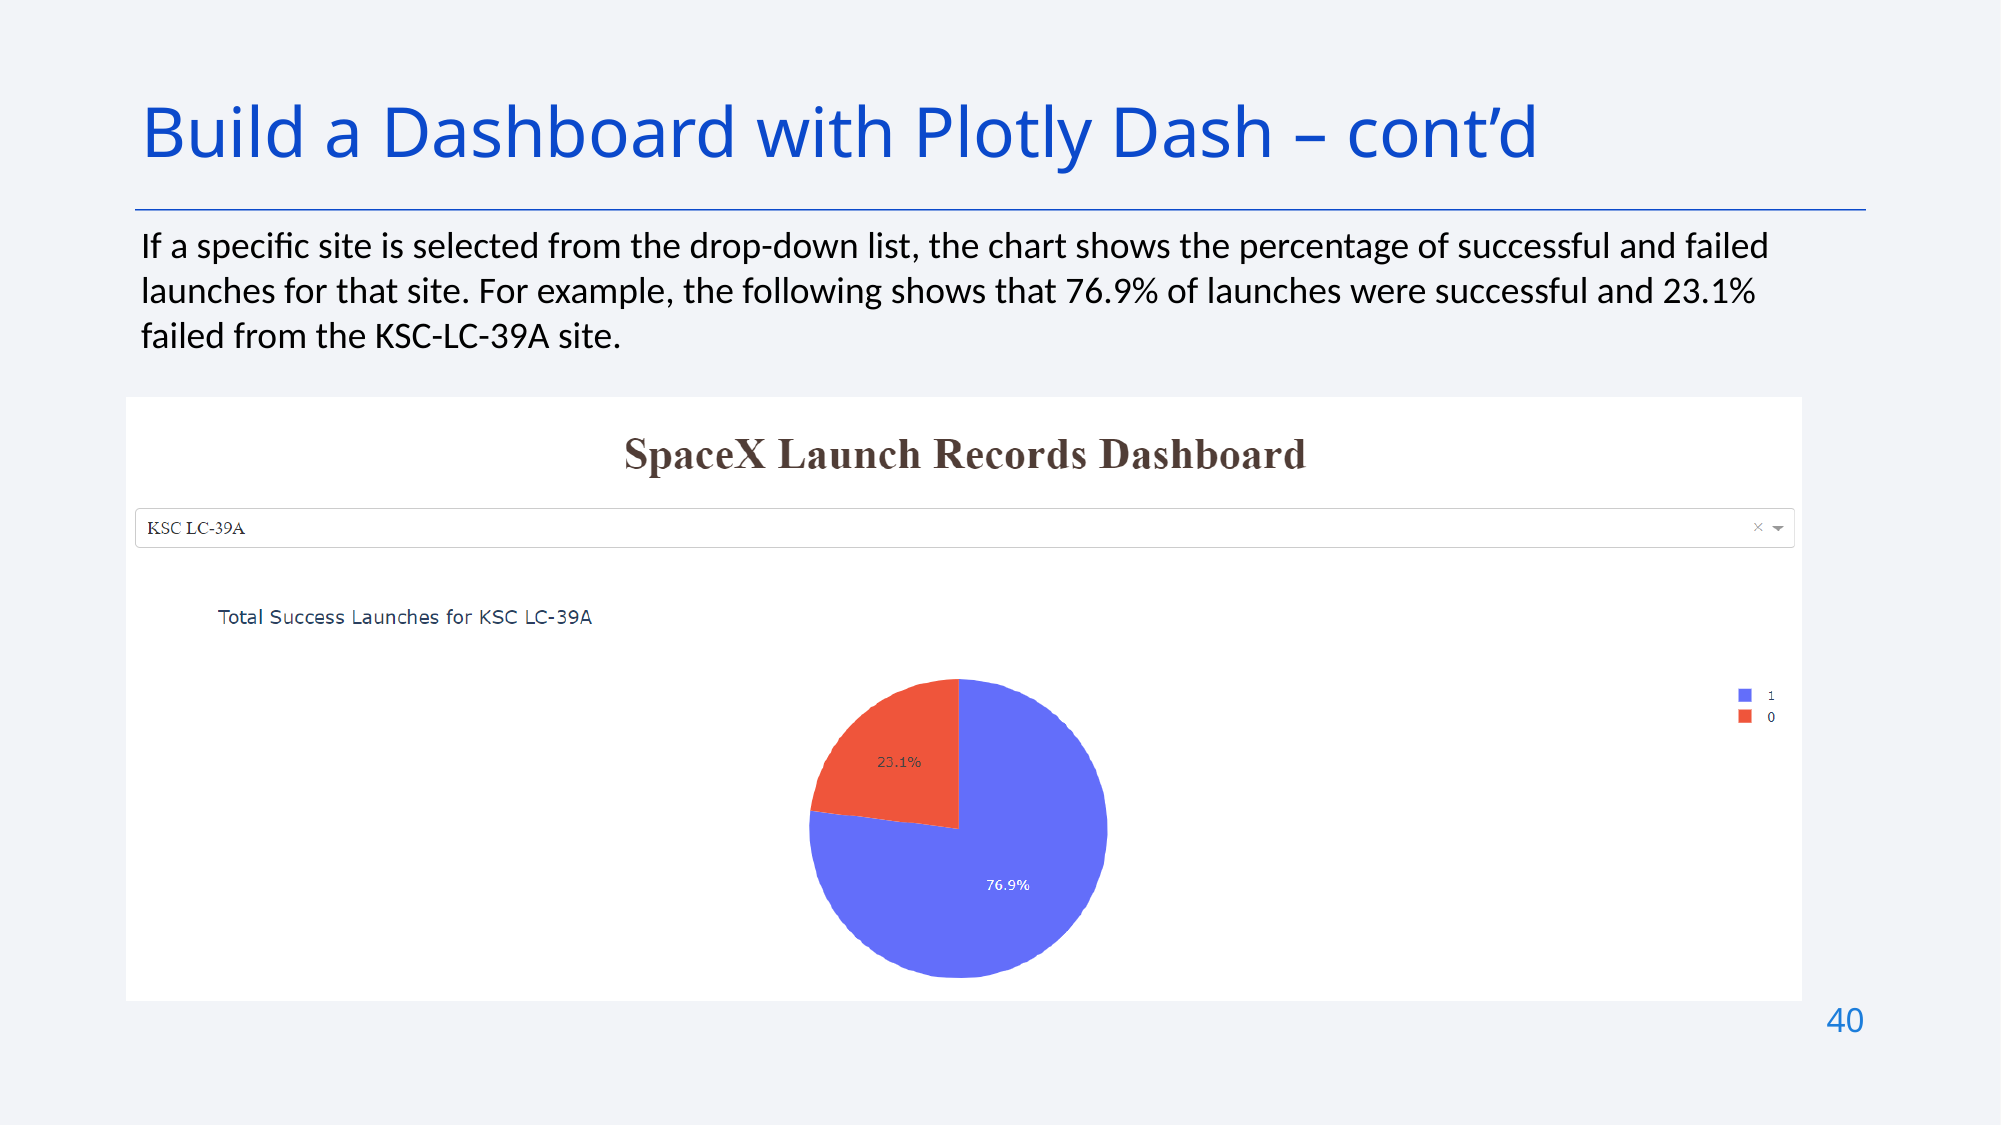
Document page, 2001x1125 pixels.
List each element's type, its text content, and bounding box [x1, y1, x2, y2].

slide_number 40 [1429, 988, 1880, 1055]
picture [0, 0, 2001, 1125]
text_box If a specific site is selected from the drop-down list, the chart shows the percentage of successful and failed launches for that site. For example, the following shows that 76.9% of launches were successful and 23.1% failed from the KSC-LC-39A site. [126, 214, 1852, 364]
text_box Build a Dashboard with Plotly Dash – cont’d [126, 89, 1852, 180]
